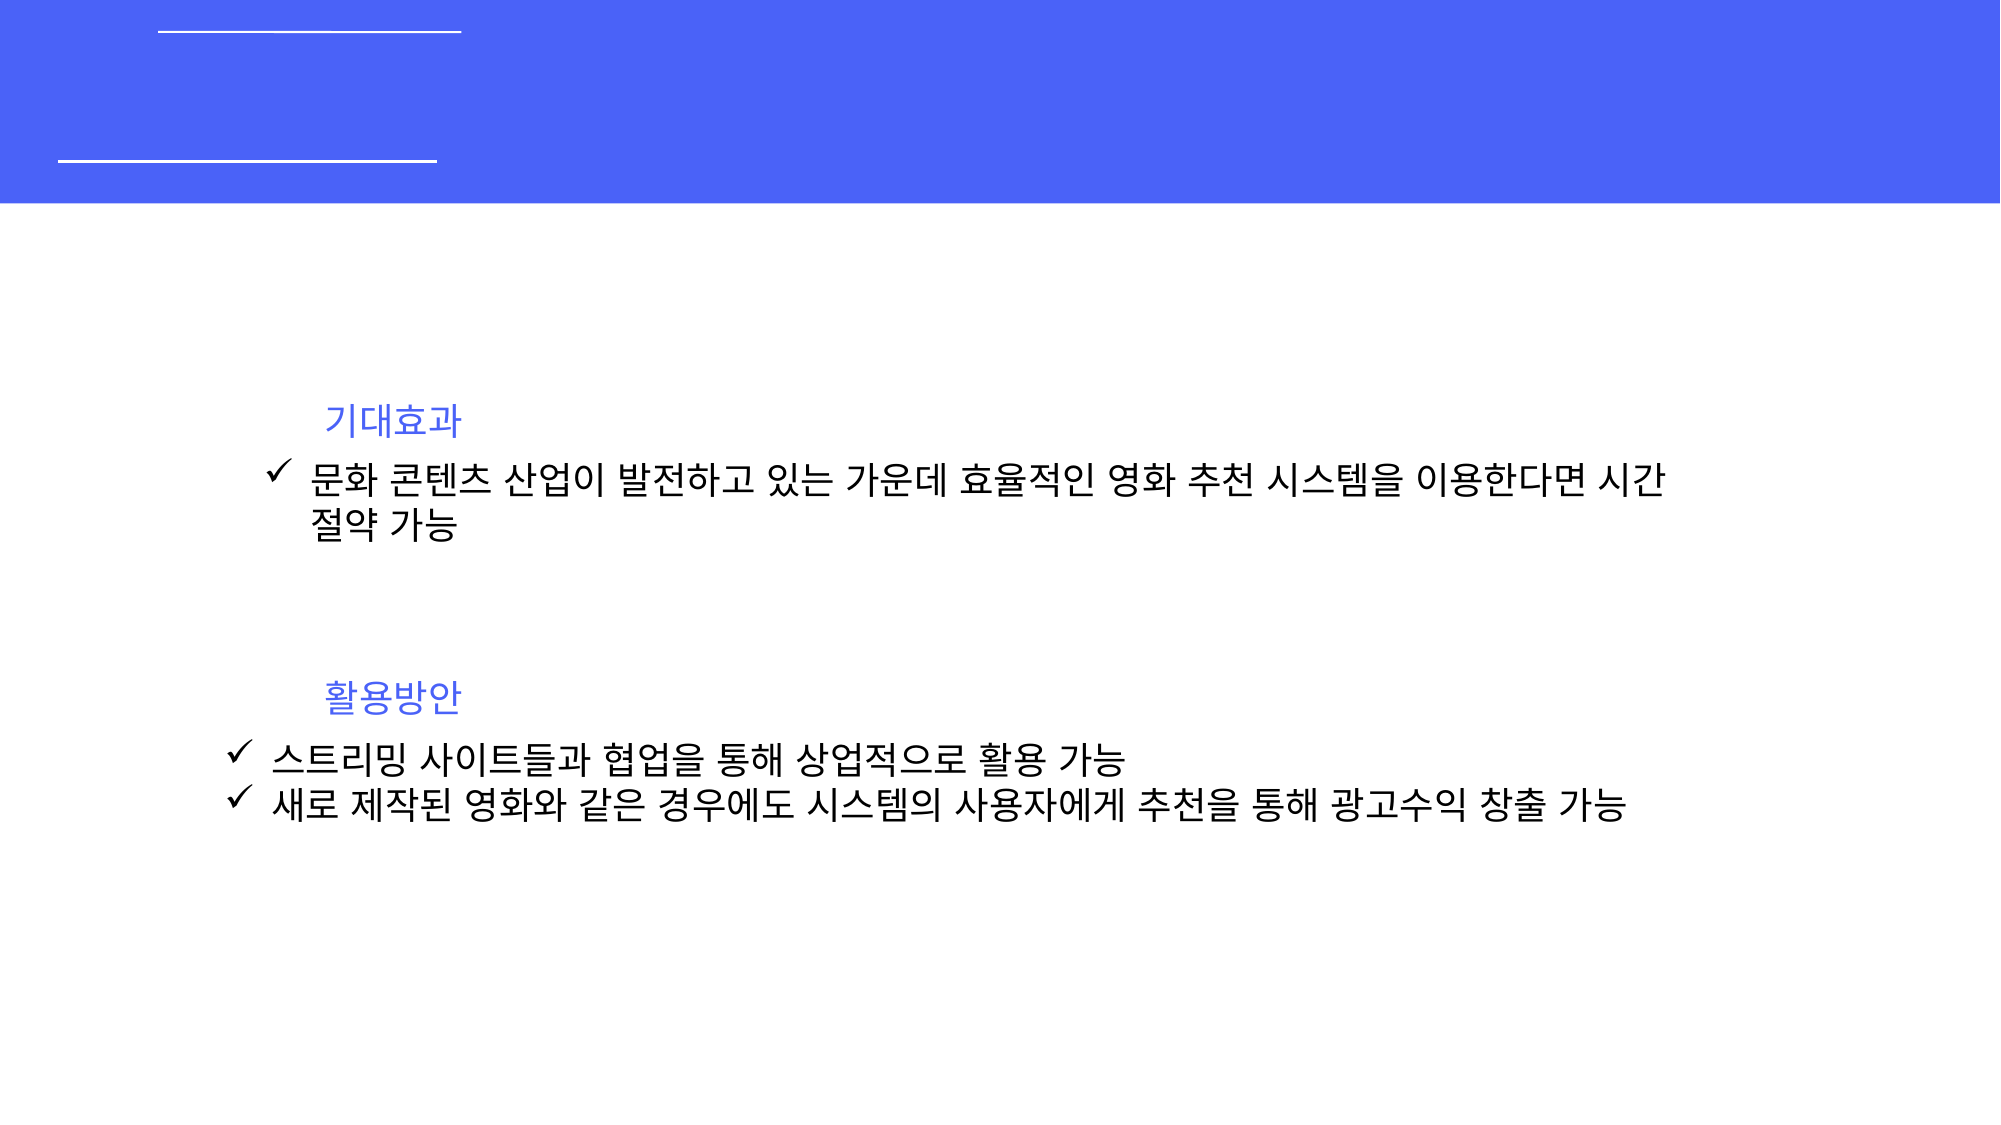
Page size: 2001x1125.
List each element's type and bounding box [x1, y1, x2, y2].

text_box [0, 0, 2000, 204]
text_box [248, 390, 1752, 818]
